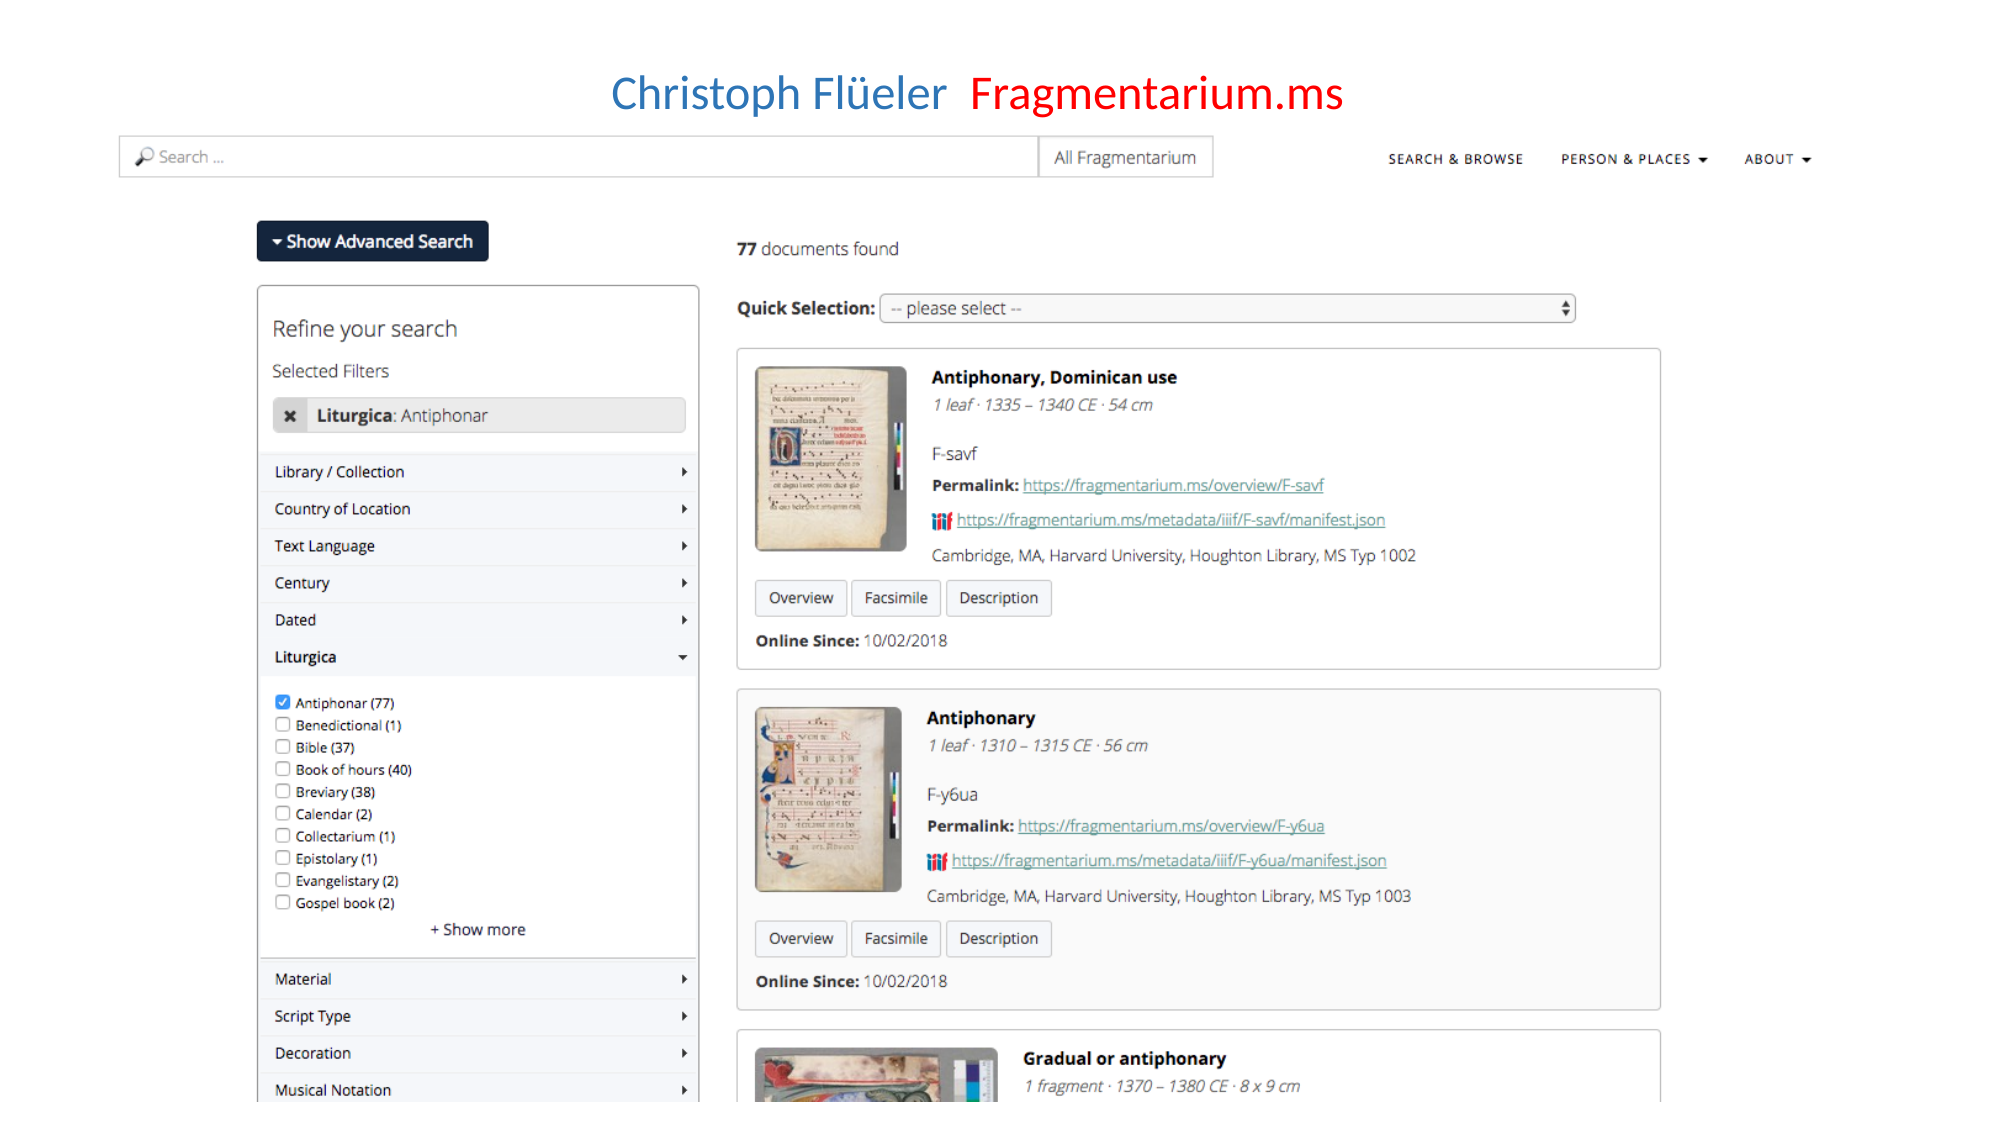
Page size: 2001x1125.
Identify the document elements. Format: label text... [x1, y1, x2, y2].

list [114, 127, 1840, 1102]
title Christoph Flüeler Fragmentarium.ms [137, 59, 1818, 127]
